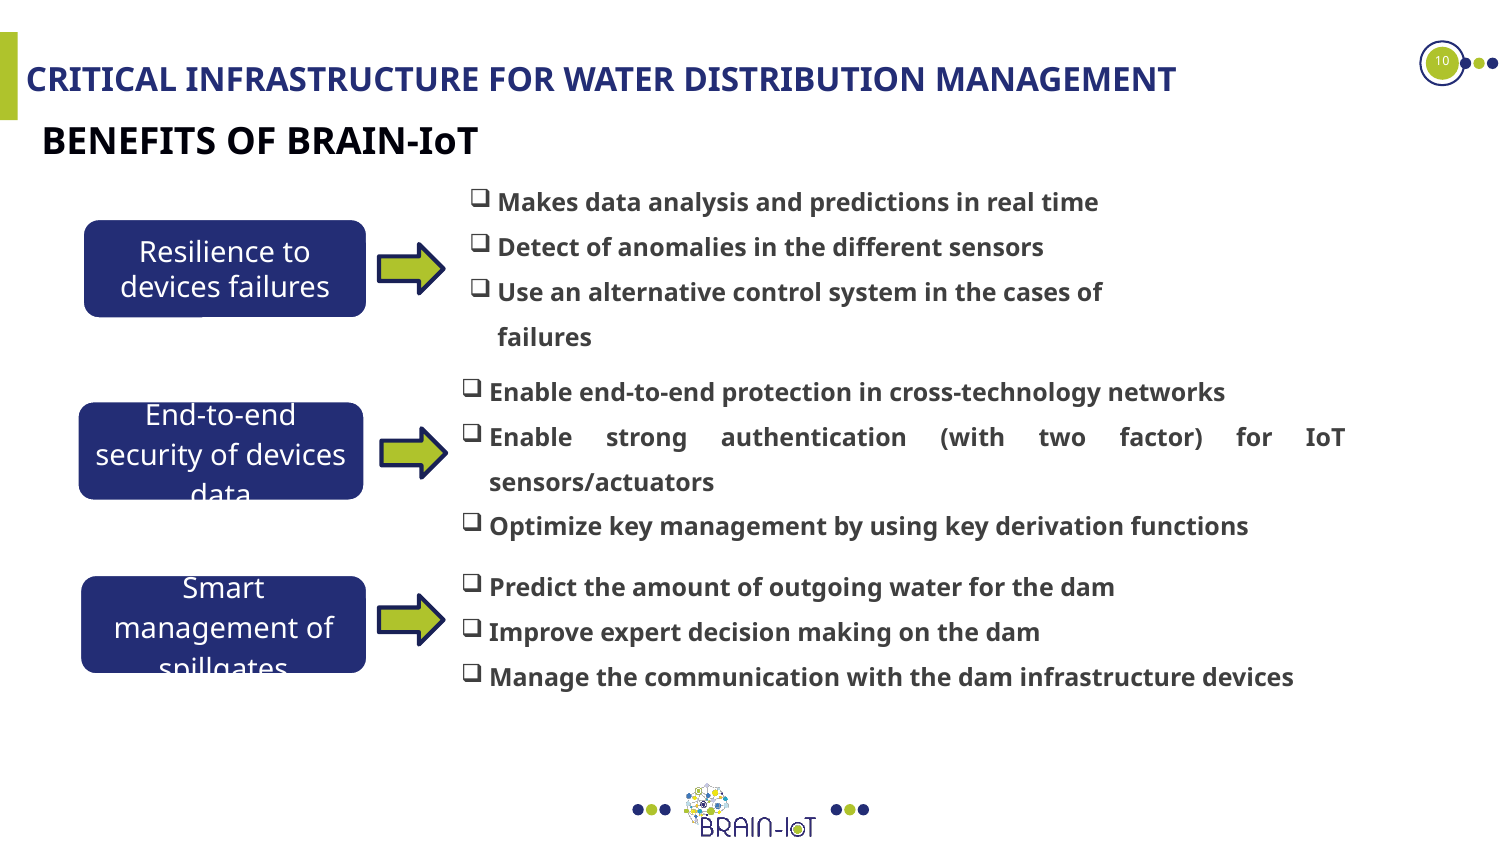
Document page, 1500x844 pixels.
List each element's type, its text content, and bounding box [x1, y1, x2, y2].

text_box [376, 242, 446, 296]
text_box Makes data analysis and predictions in real time Detect of anomalies in the different sensors Use an alternative control system in the cases of failures [452, 201, 1210, 336]
picture [684, 783, 816, 837]
text_box [376, 593, 446, 647]
slide_number 10 [1420, 45, 1465, 77]
text_box Predict the amount of outgoing water for the dam Improve expert decision making on the dam Manage the communication with the dam infrastructure devices [444, 581, 1319, 677]
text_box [81, 217, 369, 320]
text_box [76, 400, 366, 502]
text_box Critical Infrastructure for Water Distribution Management [25, 49, 1406, 107]
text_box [78, 573, 369, 676]
text_box [379, 426, 449, 480]
title Benefits of BRAIN-IoT [41, 111, 1421, 169]
text_box Enable end-to-end protection in cross-technology networks Enable strong authentication (with two factor) for IoT sensors/actuators Optimize key management by using key derivation functions [444, 381, 1364, 521]
